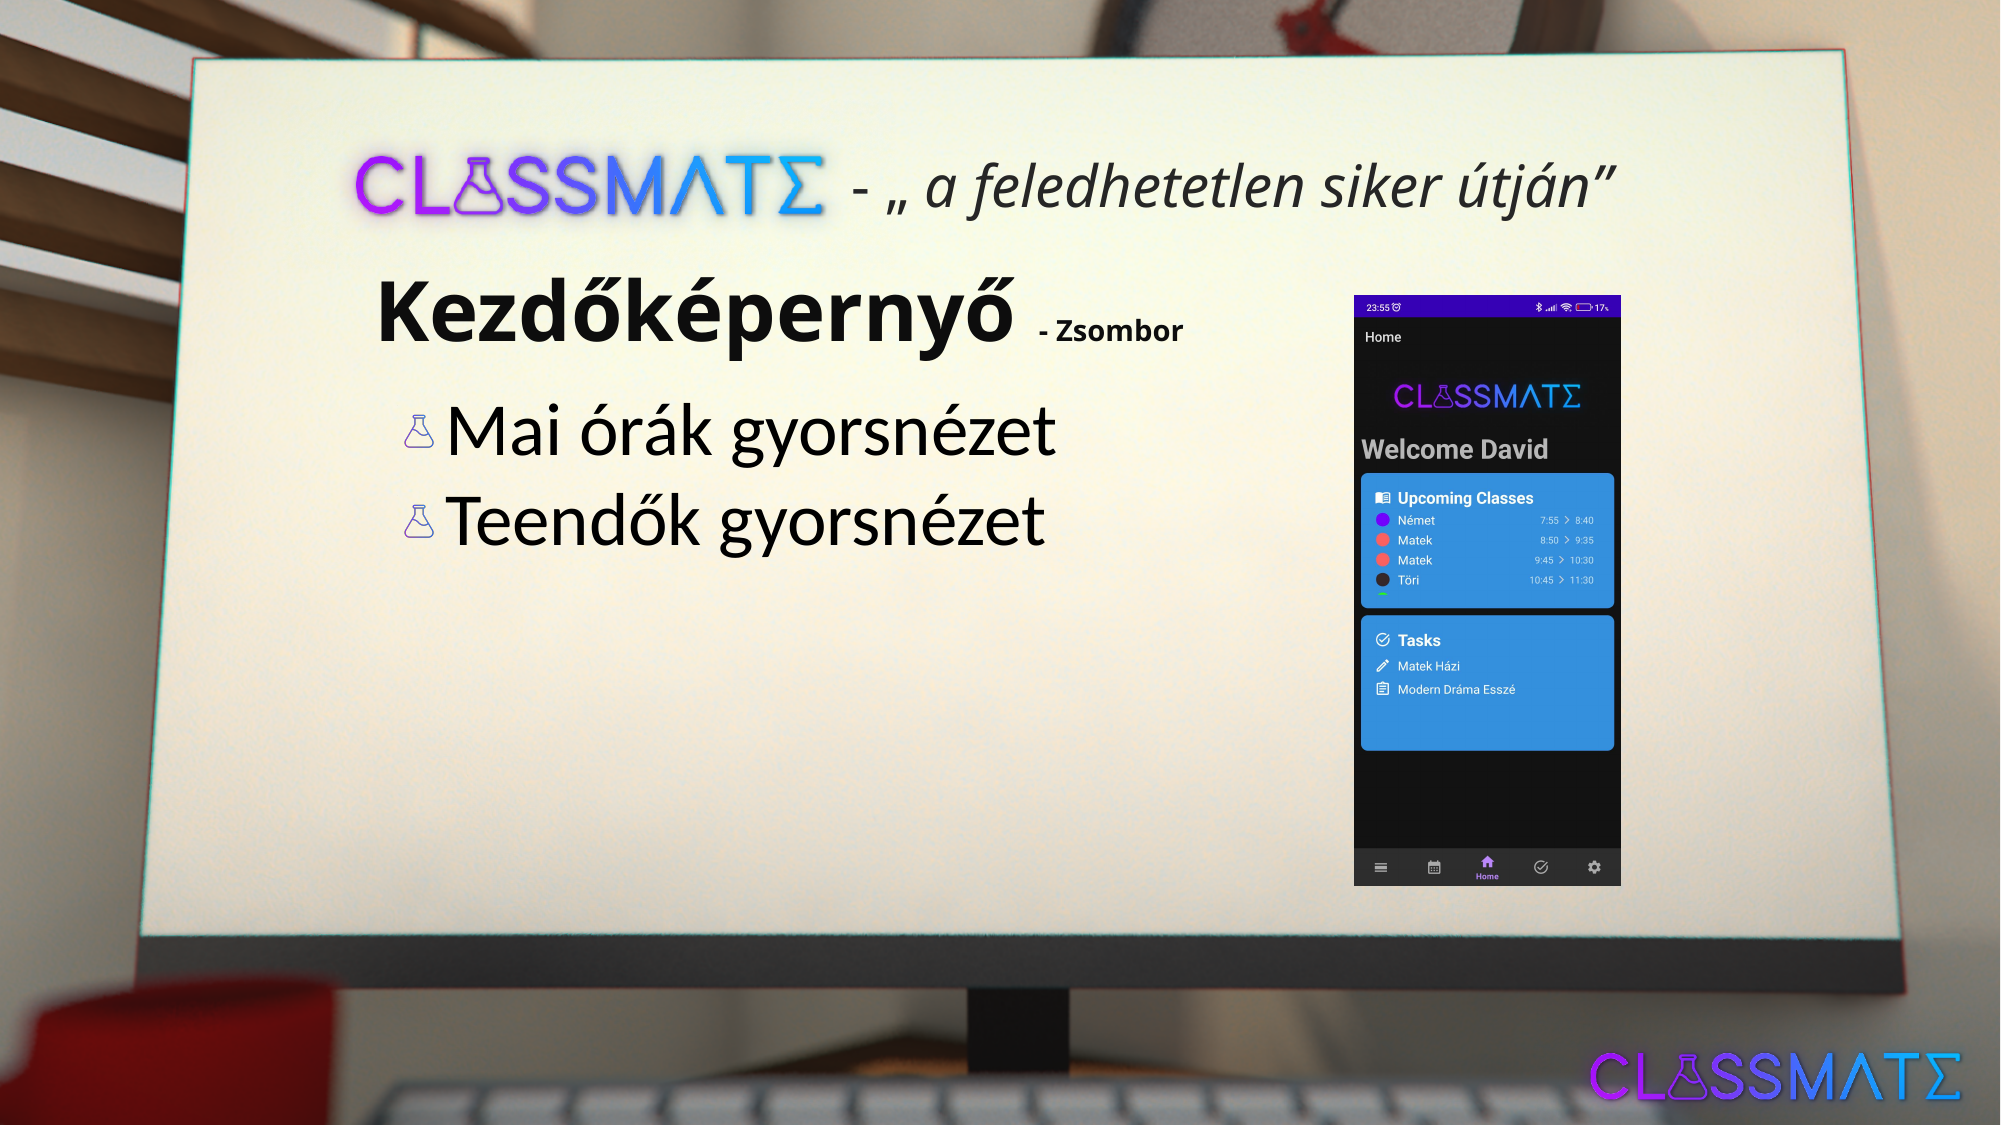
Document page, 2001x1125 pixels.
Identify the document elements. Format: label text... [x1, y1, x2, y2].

text_box Kezdőképernyő - Zsombor [359, 262, 1849, 1115]
picture [0, 0, 2001, 1125]
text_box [282, 99, 1785, 270]
text_box Mai órák gyorsnézet Teendők gyorsnézet [378, 373, 1134, 568]
